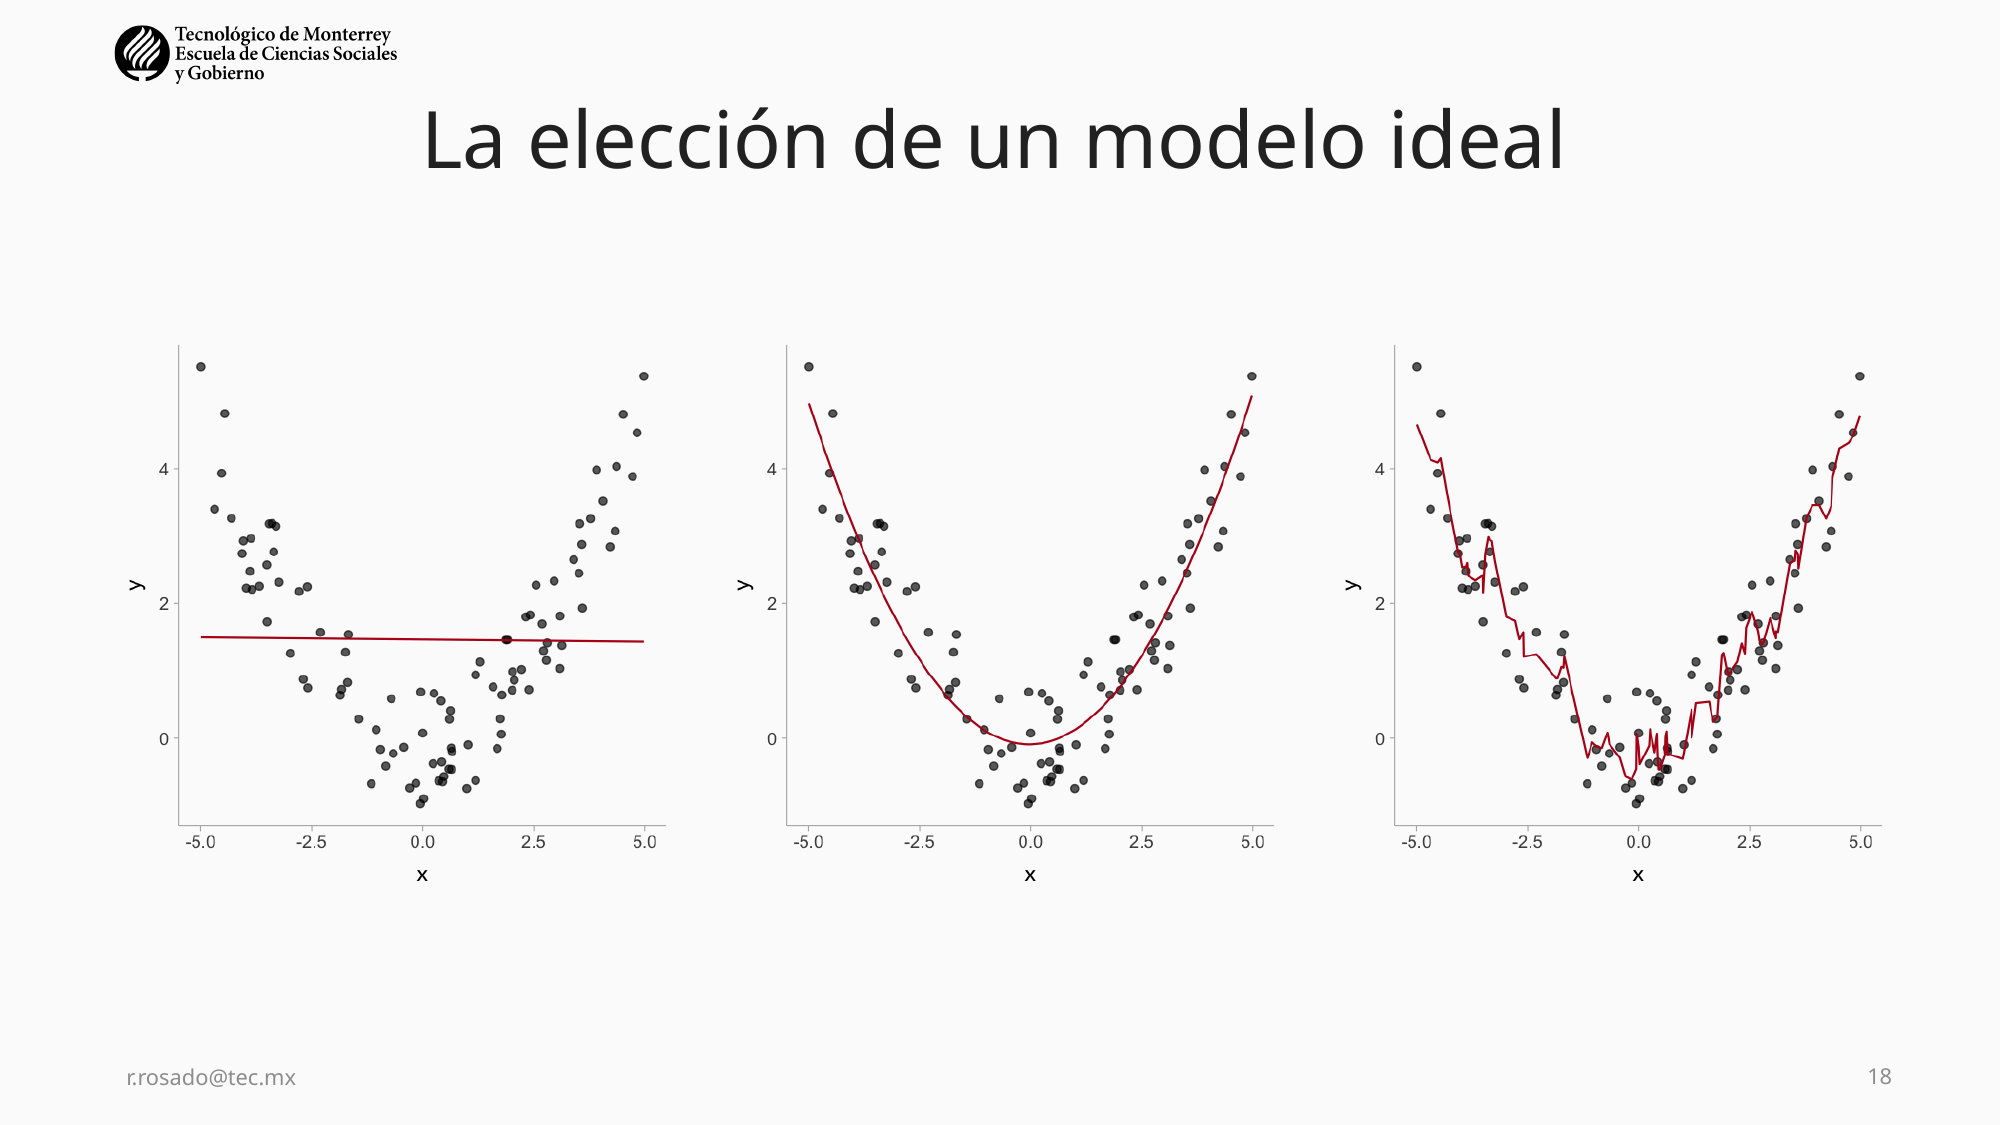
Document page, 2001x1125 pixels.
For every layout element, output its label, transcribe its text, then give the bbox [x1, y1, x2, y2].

picture [113, 333, 676, 896]
title La elección de un modelo ideal [96, 76, 1892, 210]
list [1330, 333, 1893, 896]
slide_number 18 [1852, 1029, 1912, 1125]
picture [111, 24, 399, 76]
picture [722, 333, 1284, 896]
footer r.rosado@tec.mx [111, 1029, 1260, 1125]
